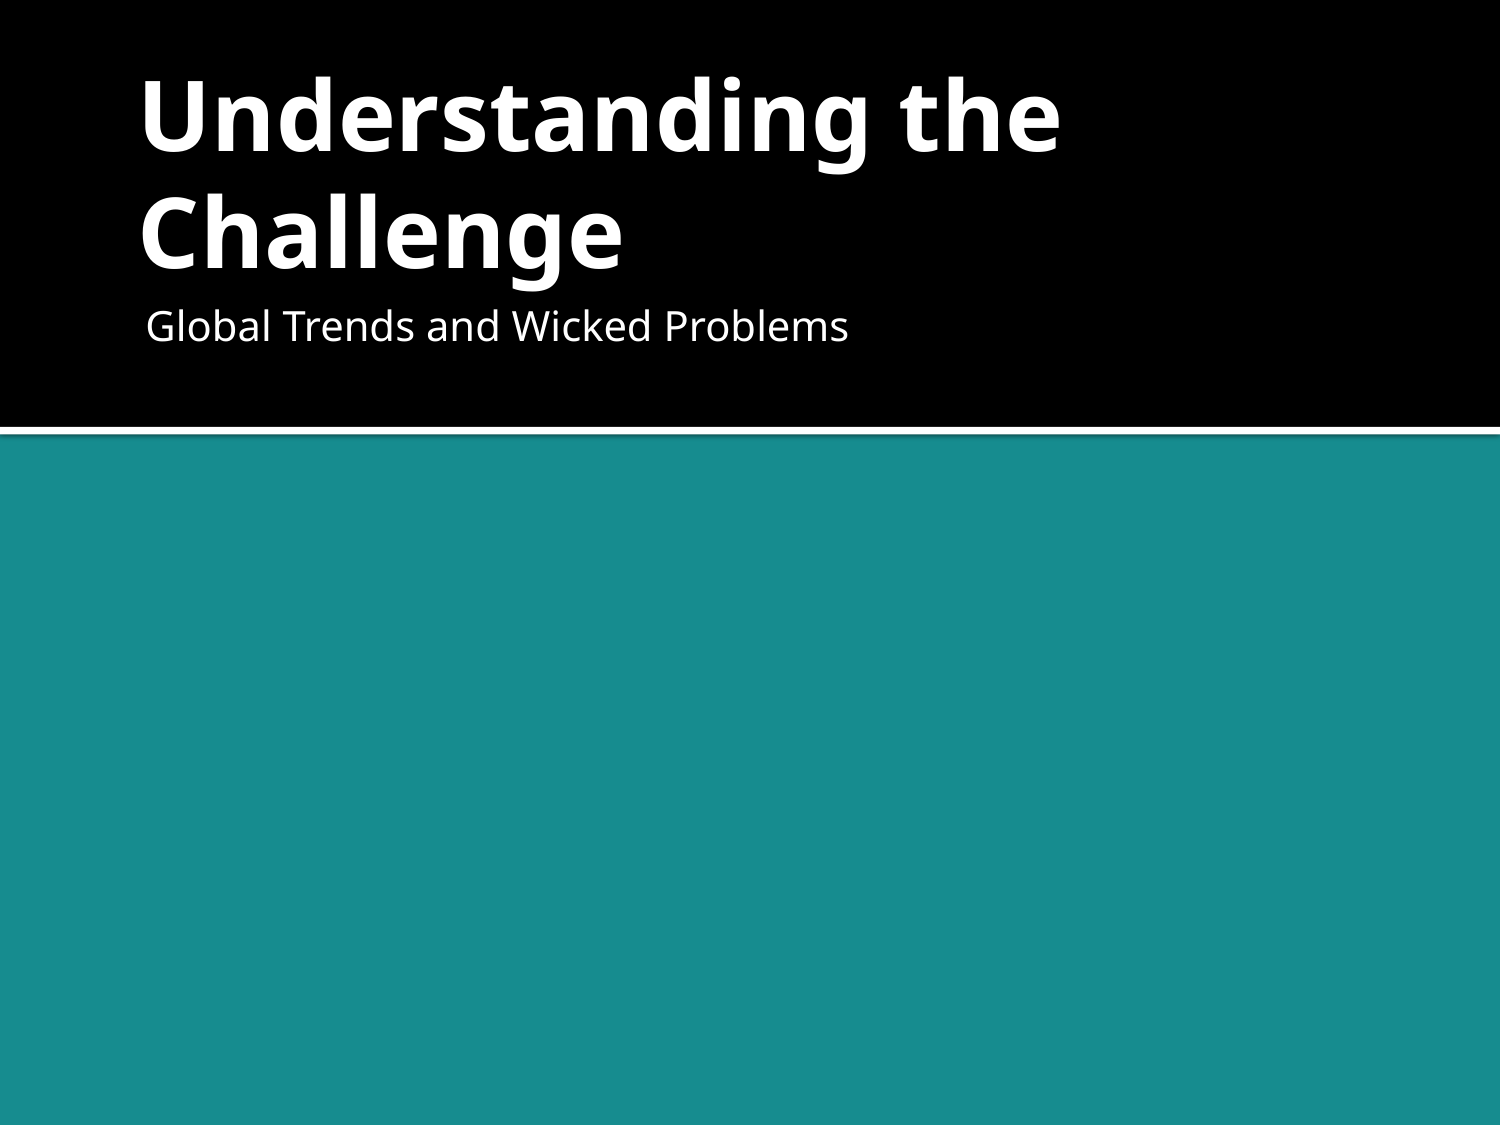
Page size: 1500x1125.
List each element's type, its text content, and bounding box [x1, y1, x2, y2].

list Global Trends and Wicked Problems [121, 299, 1438, 413]
title Understanding the Challenge [123, 19, 1438, 288]
